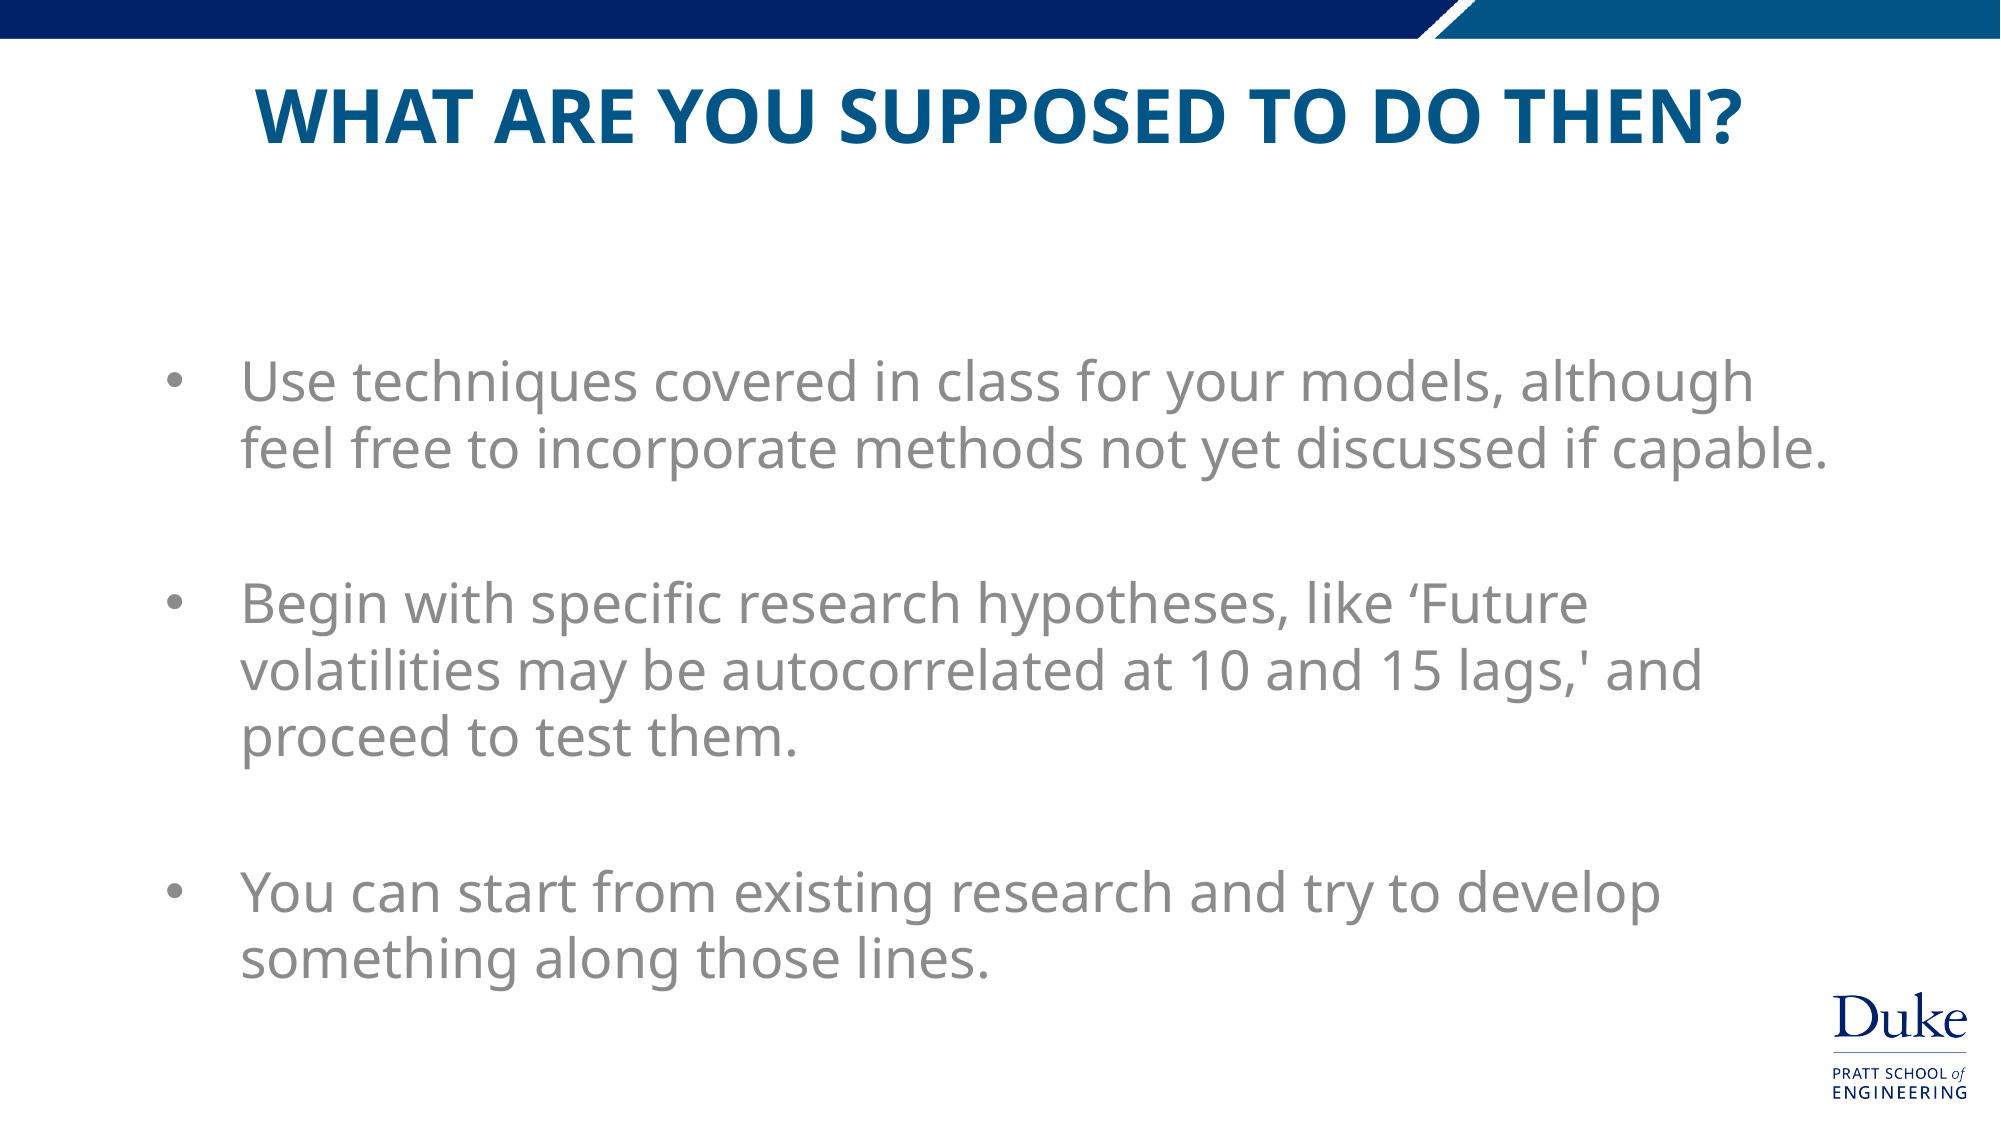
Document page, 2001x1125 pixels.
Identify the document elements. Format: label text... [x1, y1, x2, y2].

list Use techniques covered in class for your models, although feel free to incorporate methods not yet discussed if capable. Begin with specific research hypotheses, like ‘Future volatilities may be autocorrelated at 10 and 15 lags,' and proceed to test them. You can start from existing research and try to develop something along those lines. [150, 751, 1850, 998]
title What are you supposed to do then? [150, 61, 1850, 178]
picture [0, 0, 2000, 1125]
